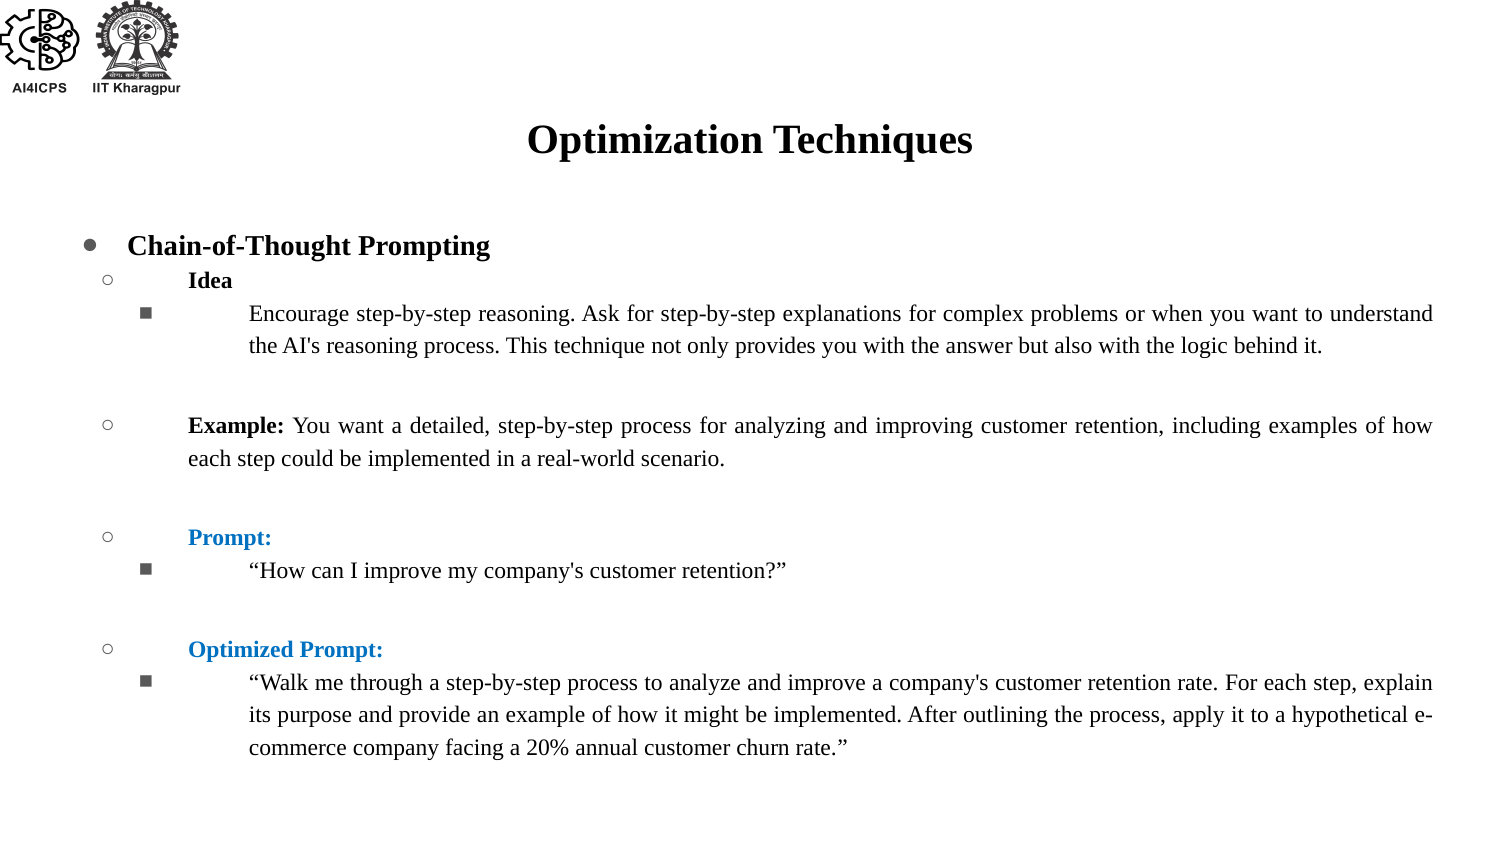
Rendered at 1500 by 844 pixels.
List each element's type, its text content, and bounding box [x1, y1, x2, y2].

title Optimization Techniques [51, 96, 1449, 191]
list Chain-of-Thought Prompting Idea Encourage step-by-step reasoning. Ask for step-by-step explanations for complex problems or when you want to understand the AI's reasoning process. This technique not only provides you with the answer but also with the logic behind it. Example: You want a detailed, step-by-step process for analyzing and improving customer retention, including examples of how each step could be implemented in a real-world scenario. Prompt: “How can I improve my company's customer retention?” Optimized Prompt: “Walk me through a step-by-step process to analyze and improve a company's customer retention rate. For each step, explain its purpose and provide an example of how it might be implemented. After outlining the process, apply it to a hypothetical e-commerce company facing a 20% annual customer churn rate.” [51, 206, 1449, 813]
picture [0, 0, 181, 95]
